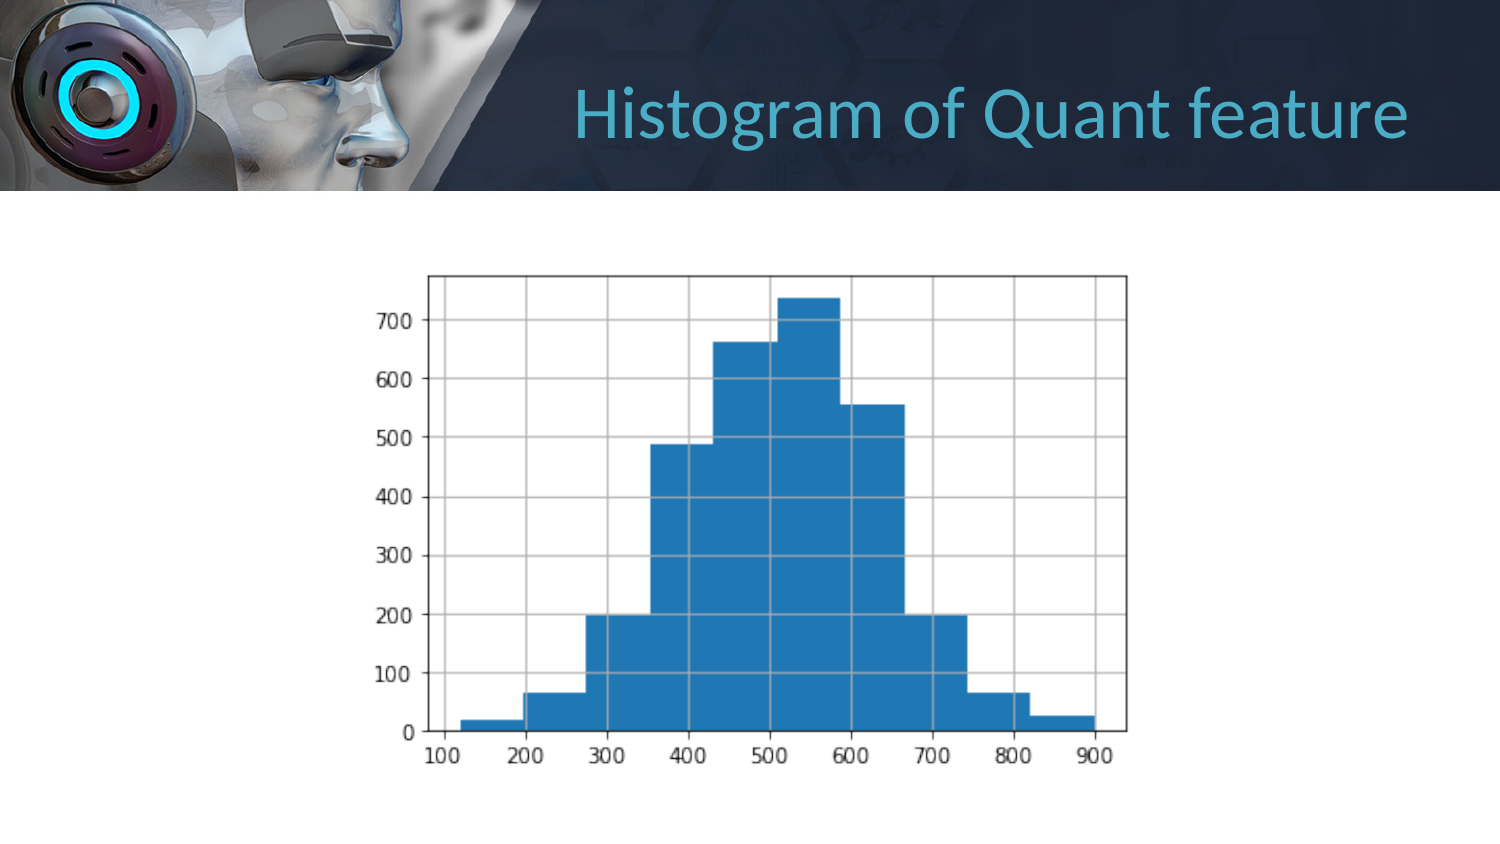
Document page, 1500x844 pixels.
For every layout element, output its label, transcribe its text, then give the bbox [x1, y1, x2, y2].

title Histogram of Quant feature [524, 46, 1477, 172]
picture [0, 0, 1500, 844]
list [359, 263, 1141, 781]
